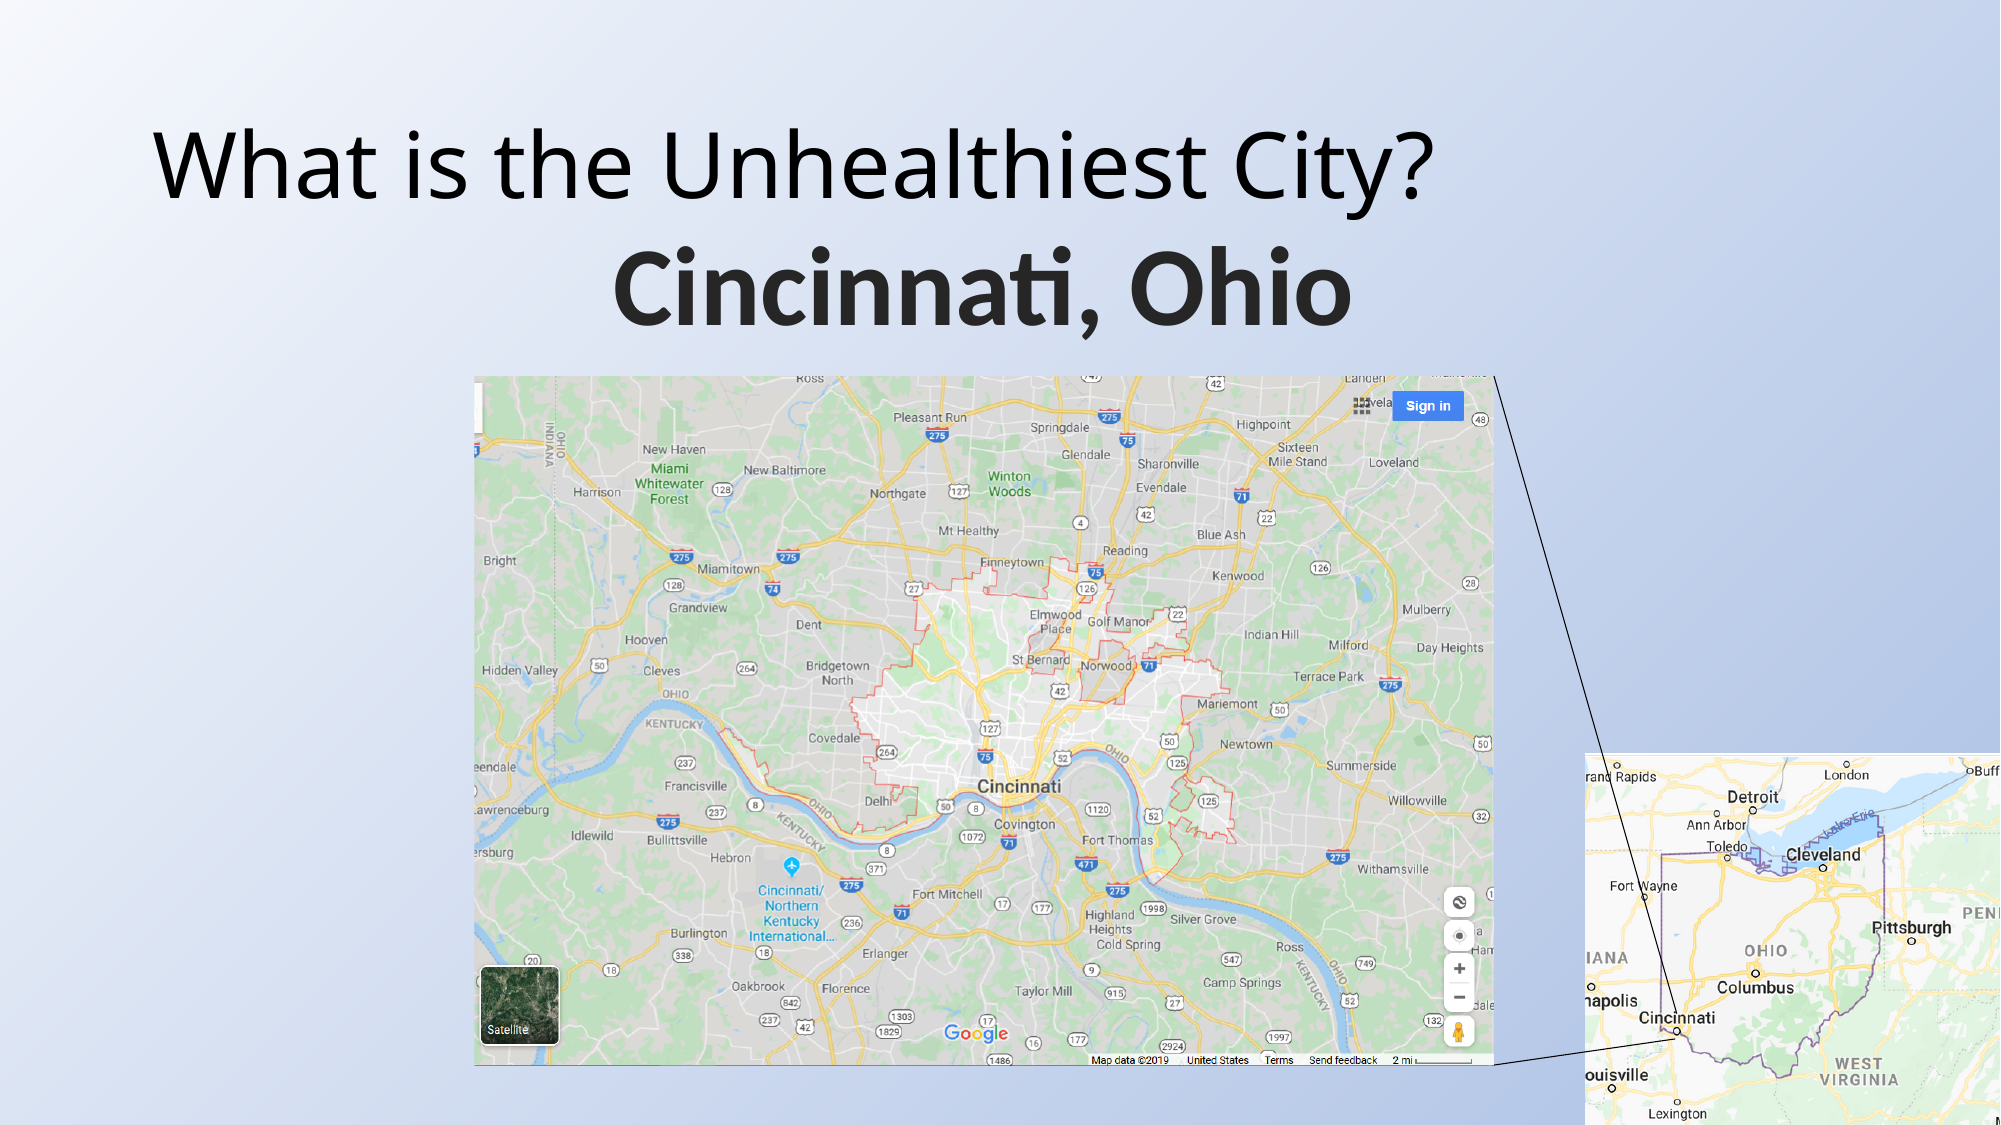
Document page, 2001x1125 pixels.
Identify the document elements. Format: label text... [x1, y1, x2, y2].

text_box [1493, 376, 1677, 1014]
picture [1585, 753, 2000, 1125]
title What is the Unhealthiest City? [137, 59, 1863, 278]
text_box Cincinnati, Ohio [598, 205, 1371, 356]
picture [474, 376, 1494, 1066]
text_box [1494, 1038, 1676, 1066]
